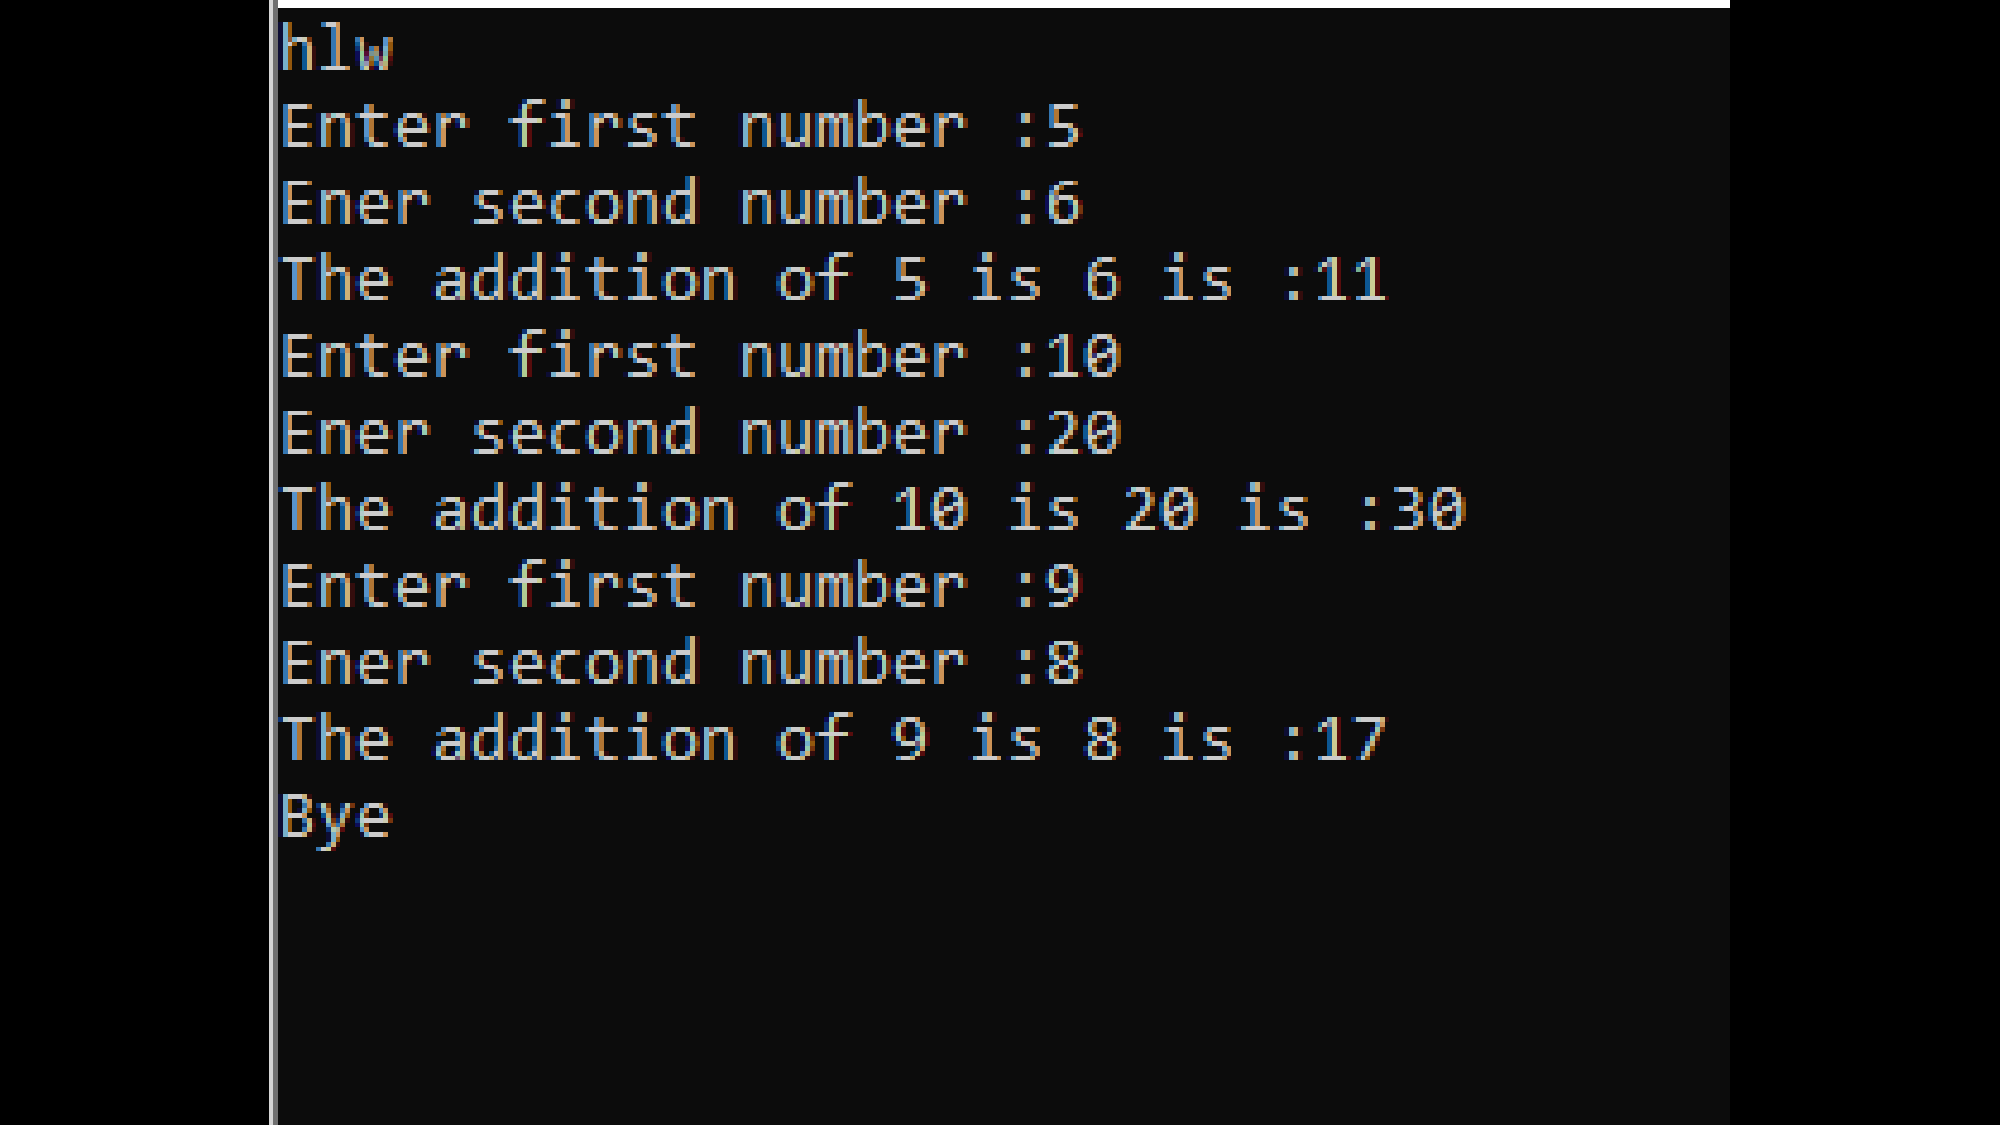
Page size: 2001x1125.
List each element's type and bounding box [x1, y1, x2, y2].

picture [269, 0, 1730, 1125]
